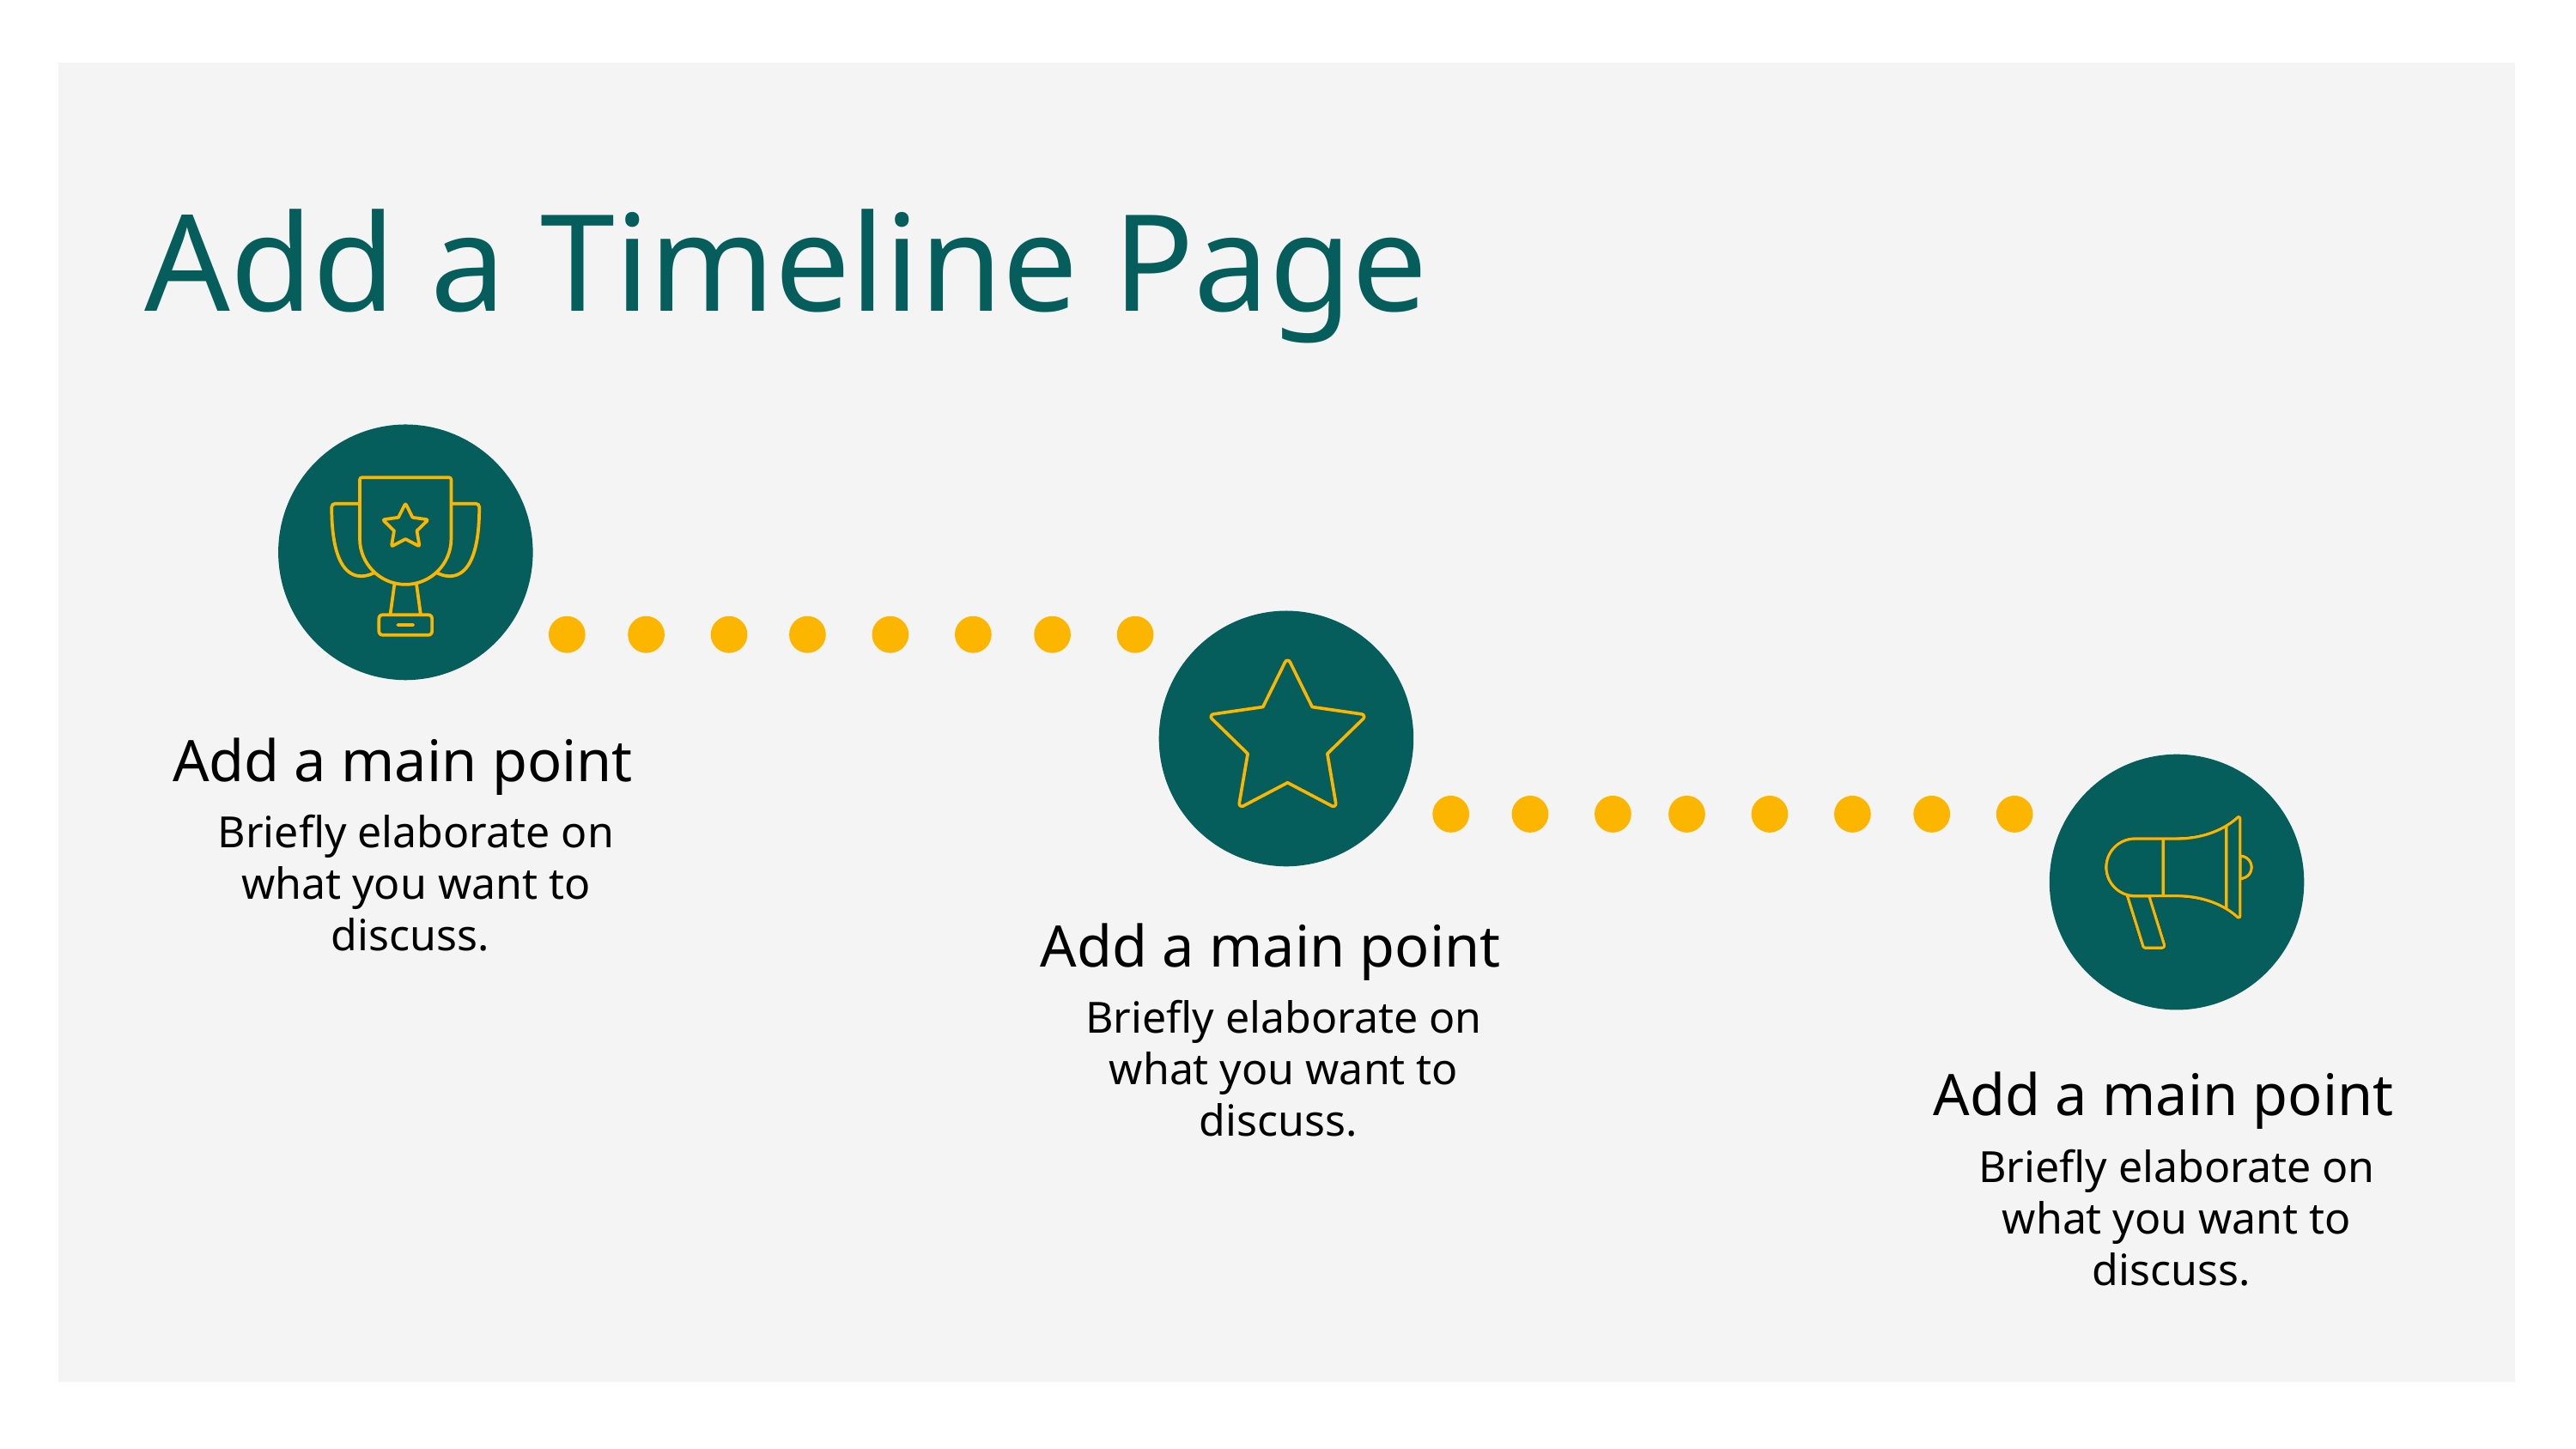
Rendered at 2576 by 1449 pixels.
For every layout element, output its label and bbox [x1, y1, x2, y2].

text_box [172, 710, 659, 961]
text_box [1158, 610, 1414, 867]
picture [2105, 815, 2253, 949]
text_box [710, 615, 748, 653]
text_box [548, 615, 586, 653]
text_box [277, 424, 533, 681]
text_box [1933, 1045, 2421, 1295]
text_box [1432, 795, 2033, 834]
text_box [788, 615, 826, 653]
text_box [954, 615, 992, 653]
text_box [627, 615, 665, 653]
text_box [2049, 754, 2305, 1010]
text_box [1116, 615, 1154, 653]
text_box [1040, 896, 1528, 1147]
text_box [872, 615, 909, 653]
text_box [1033, 615, 1072, 653]
text_box [58, 62, 2515, 1383]
